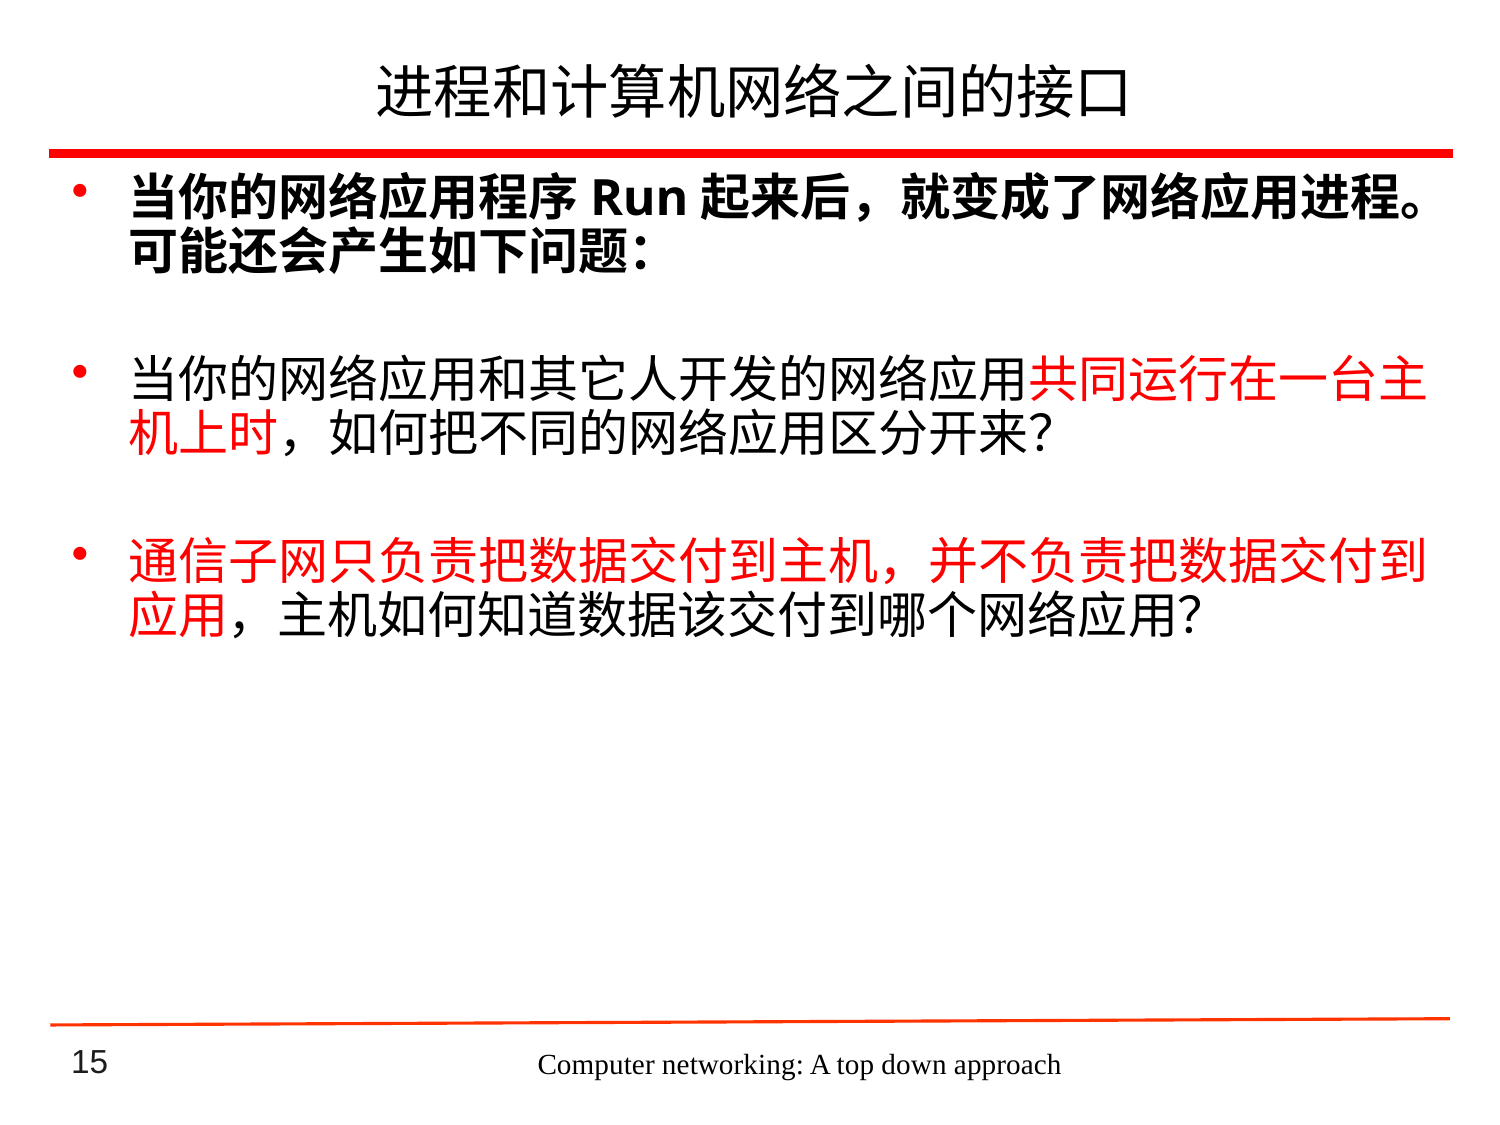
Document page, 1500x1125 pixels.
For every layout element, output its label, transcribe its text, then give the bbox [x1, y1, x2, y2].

title 进程和计算机网络之间的接口 [52, 37, 1457, 143]
list 当你的网络应用程序Run起来后，就变成了网络应用进程。可能还会产生如下问题： 当你的网络应用和其它人开发的网络应用共同运行在一台主机上时，如何把不同的网络应用区分开来？ 通信子网只负责把数据交付到主机，并不负责把数据交付到应用，主机如何知道数据该交付到哪个网络应用？ [56, 164, 1458, 1012]
footer Computer networking: A top down approach [512, 1037, 1088, 1089]
